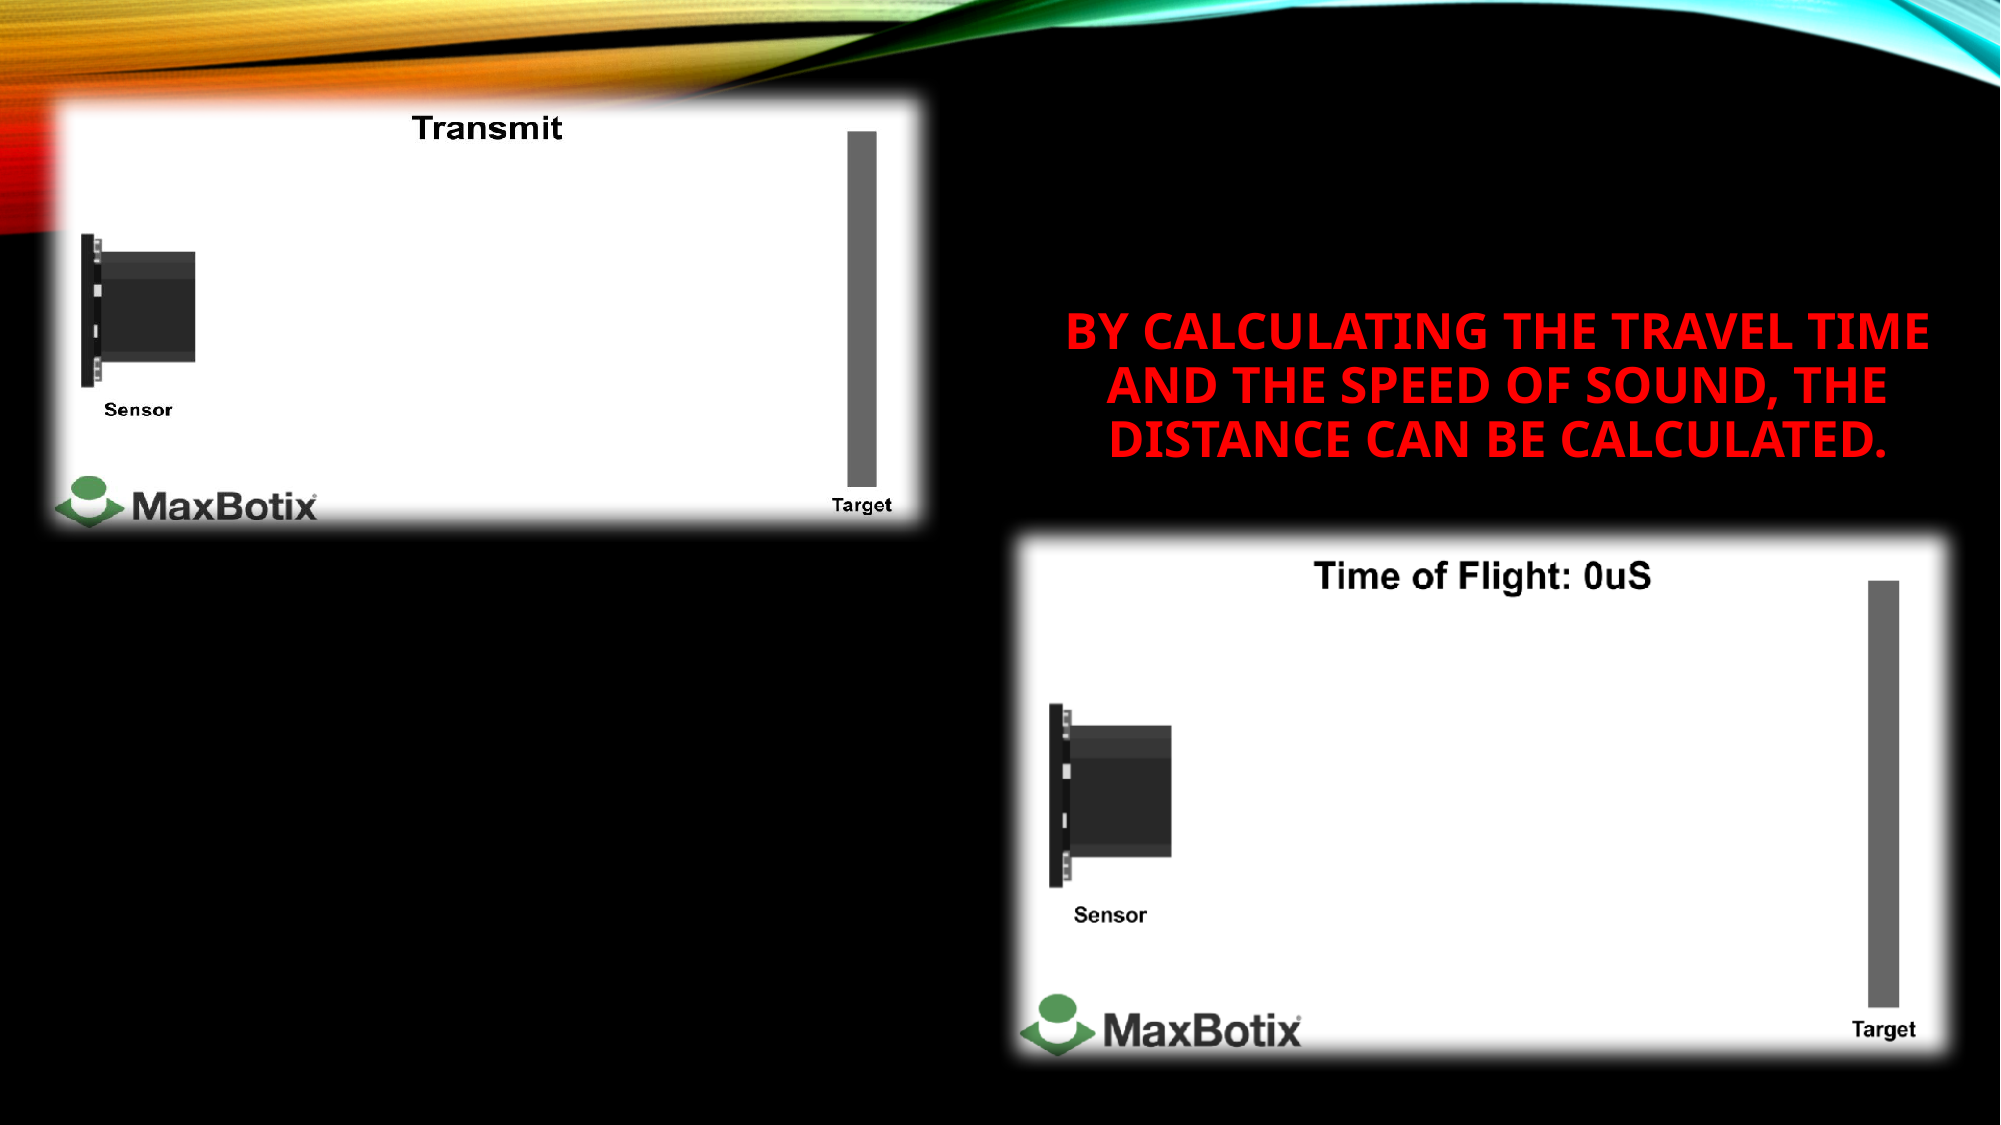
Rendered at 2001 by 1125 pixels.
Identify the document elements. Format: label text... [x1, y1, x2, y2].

picture [0, 0, 2000, 237]
picture [997, 514, 1968, 1074]
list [31, 76, 941, 543]
title By calculating the travel time and the speed of sound, the distance can be calculated. [1027, 327, 1968, 448]
